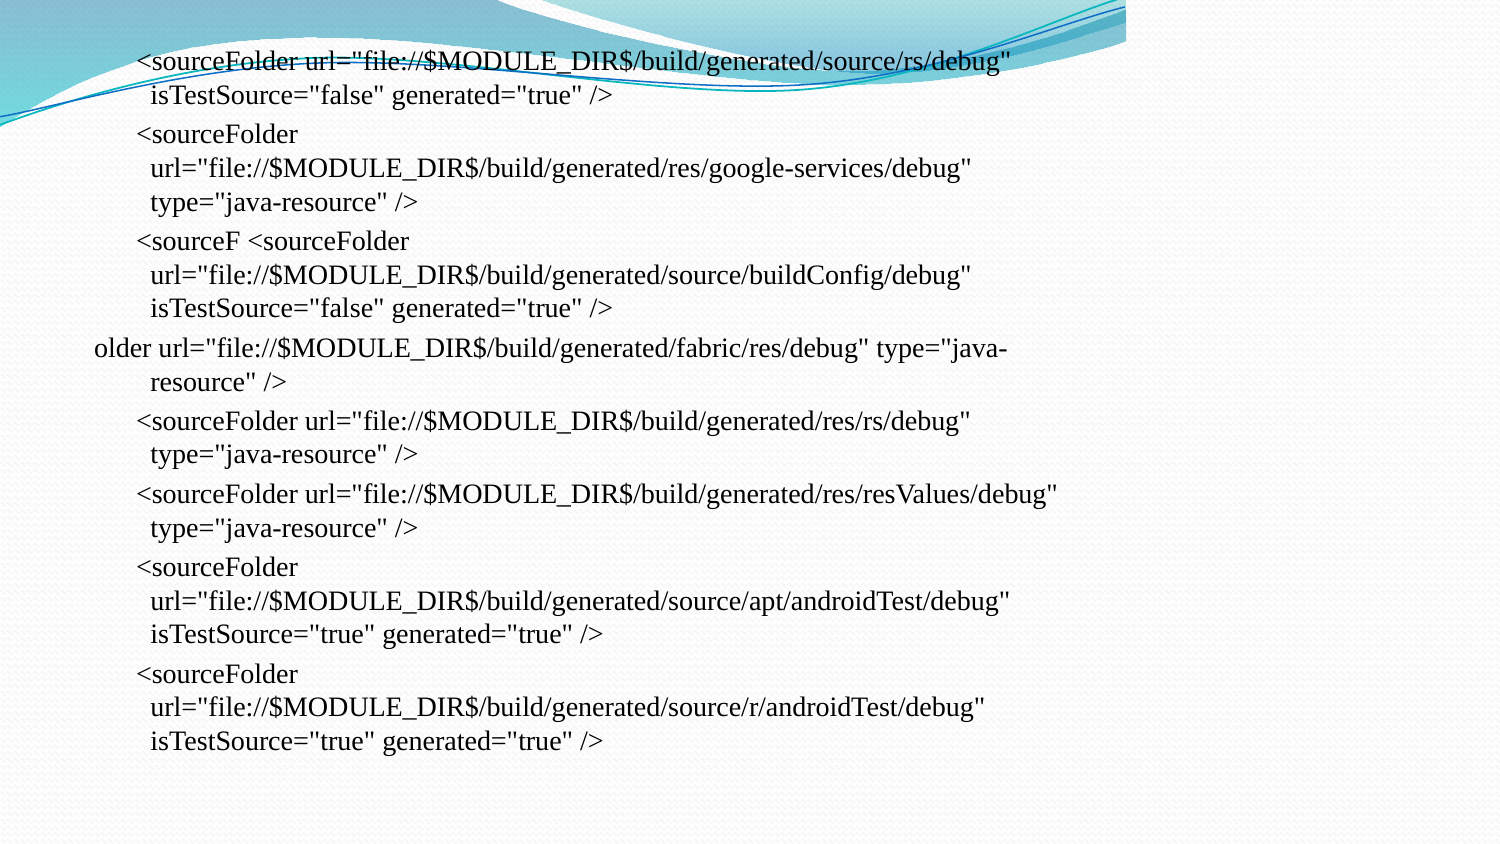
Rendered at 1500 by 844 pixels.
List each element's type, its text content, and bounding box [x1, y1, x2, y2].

list <sourceFolder url="file://$MODULE_DIR$/build/generated/source/rs/debug" isTestSource="false" generated="true" /> <sourceFolder url="file://$MODULE_DIR$/build/generated/res/google-services/debug" type="java-resource" /> <sourceF <sourceFolder url="file://$MODULE_DIR$/build/generated/source/buildConfig/debug" isTestSource="false" generated="true" /> older url="file://$MODULE_DIR$/build/generated/fabric/res/debug" type="java-resource" /> <sourceFolder url="file://$MODULE_DIR$/build/generated/res/rs/debug" type="java-resource" /> <sourceFolder url="file://$MODULE_DIR$/build/generated/res/resValues/debug" type="java-resource" /> <sourceFolder url="file://$MODULE_DIR$/build/generated/source/apt/androidTest/debug" isTestSource="true" generated="true" /> <sourceFolder url="file://$MODULE_DIR$/build/generated/source/r/androidTest/debug" isTestSource="true" generated="true" /> [79, 35, 1092, 819]
